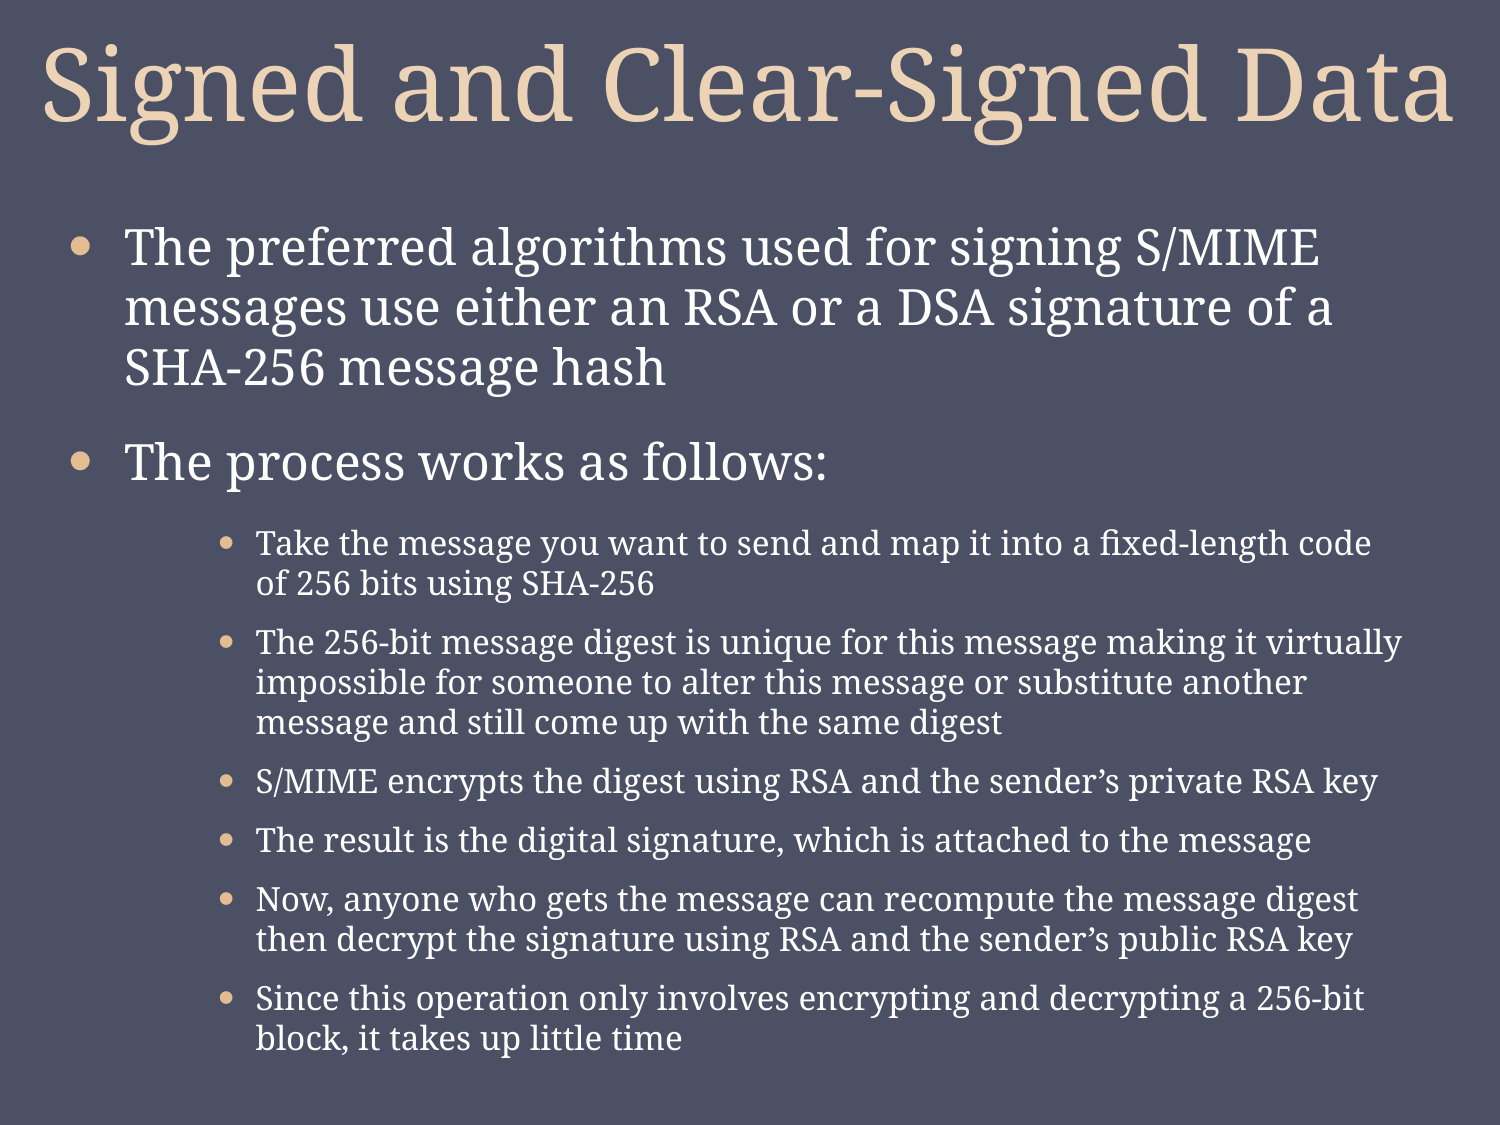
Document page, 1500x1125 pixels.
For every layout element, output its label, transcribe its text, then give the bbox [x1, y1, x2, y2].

list The preferred algorithms used for signing S/MIME messages use either an RSA or a DSA signature of a SHA-256 message hash The process works as follows: Take the message you want to send and map it into a fixed-length code of 256 bits using SHA-256 The 256-bit message digest is unique for this message making it virtually impossible for someone to alter this message or substitute another message and still come up with the same digest S/MIME encrypts the digest using RSA and the sender’s private RSA key The result is the digital signature, which is attached to the message Now, anyone who gets the message can recompute the message digest then decrypt the signature using RSA and the sender’s public RSA key Since this operation only involves encrypting and decrypting a 256-bit block, it takes up little time [53, 208, 1427, 1125]
title Signed and Clear-Signed Data [0, 0, 1500, 149]
